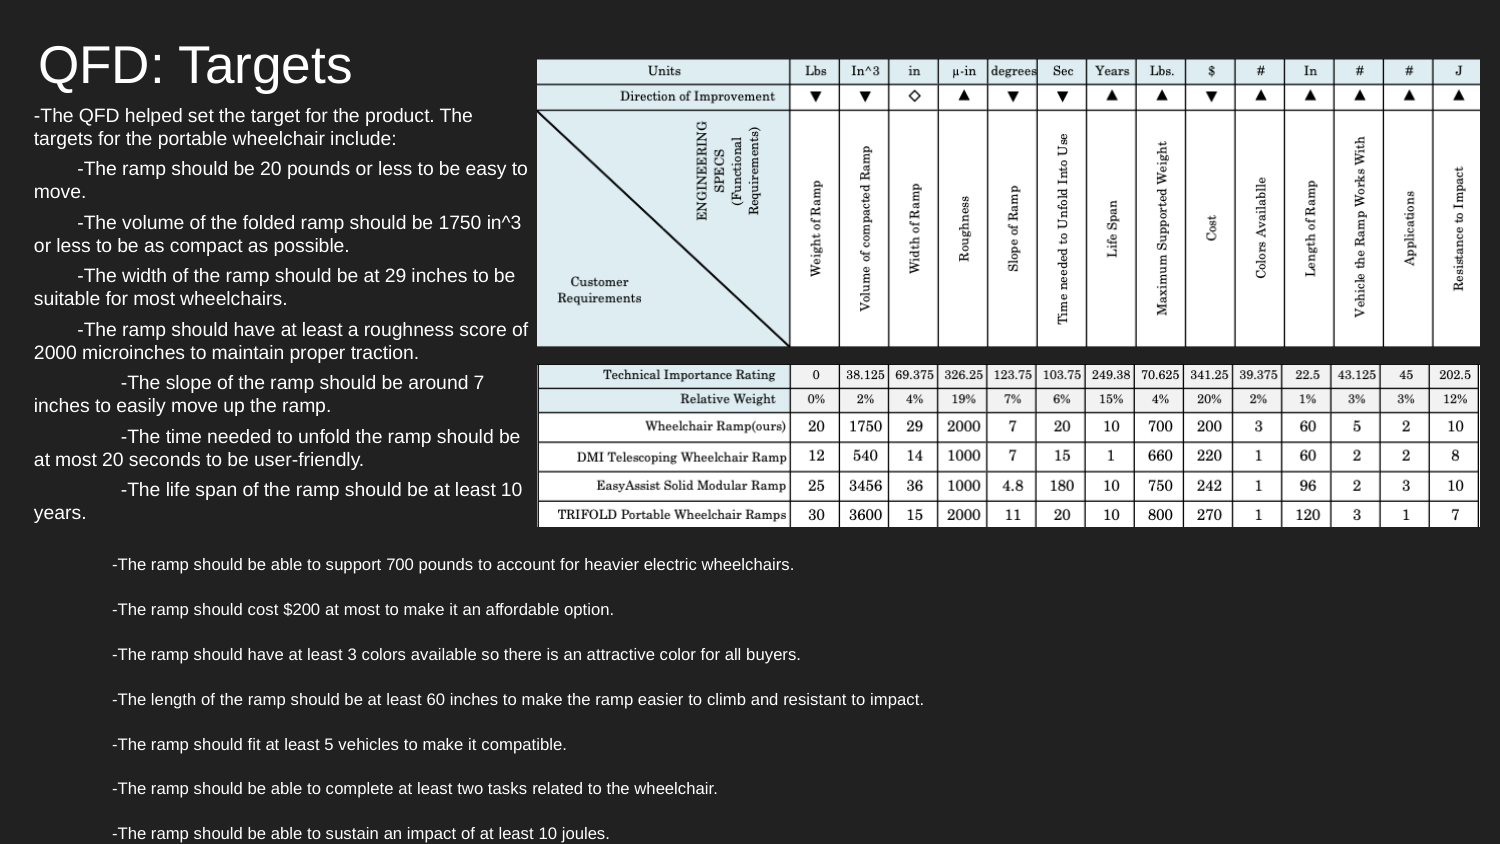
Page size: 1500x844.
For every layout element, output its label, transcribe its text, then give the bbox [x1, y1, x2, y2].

title QFD: Targets [23, 15, 474, 87]
list -The QFD helped set the target for the product. The targets for the portable wheelchair include: -The ramp should be 20 pounds or less to be easy to move. -The volume of the folded ramp should be 1750 in^3 or less to be as compact as possible. -The width of the ramp should be at 29 inches to be suitable for most wheelchairs. -The ramp should have at least a roughness score of 2000 microinches to maintain proper traction. -The slope of the ramp should be around 7 inches to easily move up the ramp. -The time needed to unfold the ramp should be at most 20 seconds to be user-friendly. -The life span of the ramp should be at least 10 years. [18, 87, 553, 552]
picture [537, 363, 1480, 527]
picture [537, 59, 1480, 347]
text_box -The ramp should be able to support 700 pounds to account for heavier electric wheelchairs. -The ramp should cost $200 at most to make it an affordable option. -The ramp should have at least 3 colors available so there is an attractive color for all buyers. -The length of the ramp should be at least 60 inches to make the ramp easier to climb and resistant to impact. -The ramp should fit at least 5 vehicles to make it compatible. -The ramp should be able to complete at least two tasks related to the wheelchair. -The ramp should be able to sustain an impact of at least 10 joules. [22, 538, 1478, 790]
